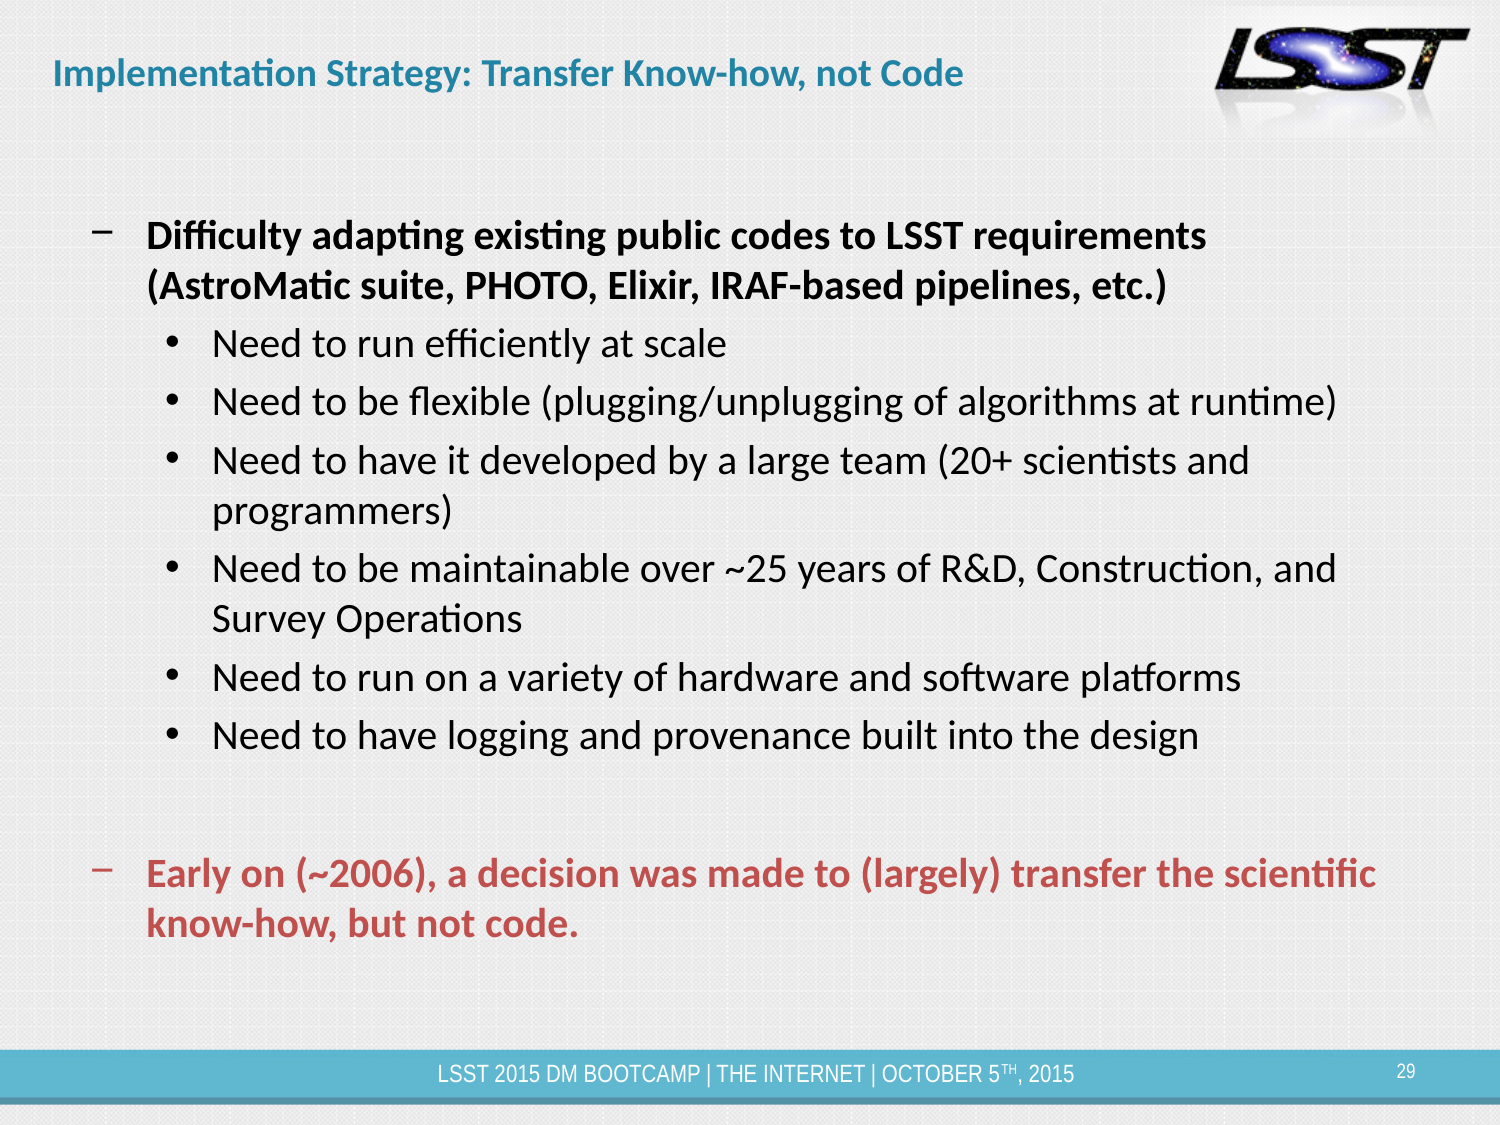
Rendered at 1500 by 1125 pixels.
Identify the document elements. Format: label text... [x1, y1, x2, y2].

list Difficulty adapting existing public codes to LSST requirements (AstroMatic suite, PHOTO, Elixir, IRAF-based pipelines, etc.) Need to run efficiently at scale Need to be flexible (plugging/unplugging of algorithms at runtime) Need to have it developed by a large team (20+ scientists and programmers) Need to be maintainable over ~25 years of R&D, Construction, and Survey Operations Need to run on a variety of hardware and software platforms Need to have logging and provenance built into the design Early on (~2006), a decision was made to (largely) transfer the scientific know-how, but not code. [74, 199, 1426, 947]
picture [0, 0, 1500, 1125]
title Implementation Strategy: Transfer Know-how, not Code [37, 24, 1196, 117]
